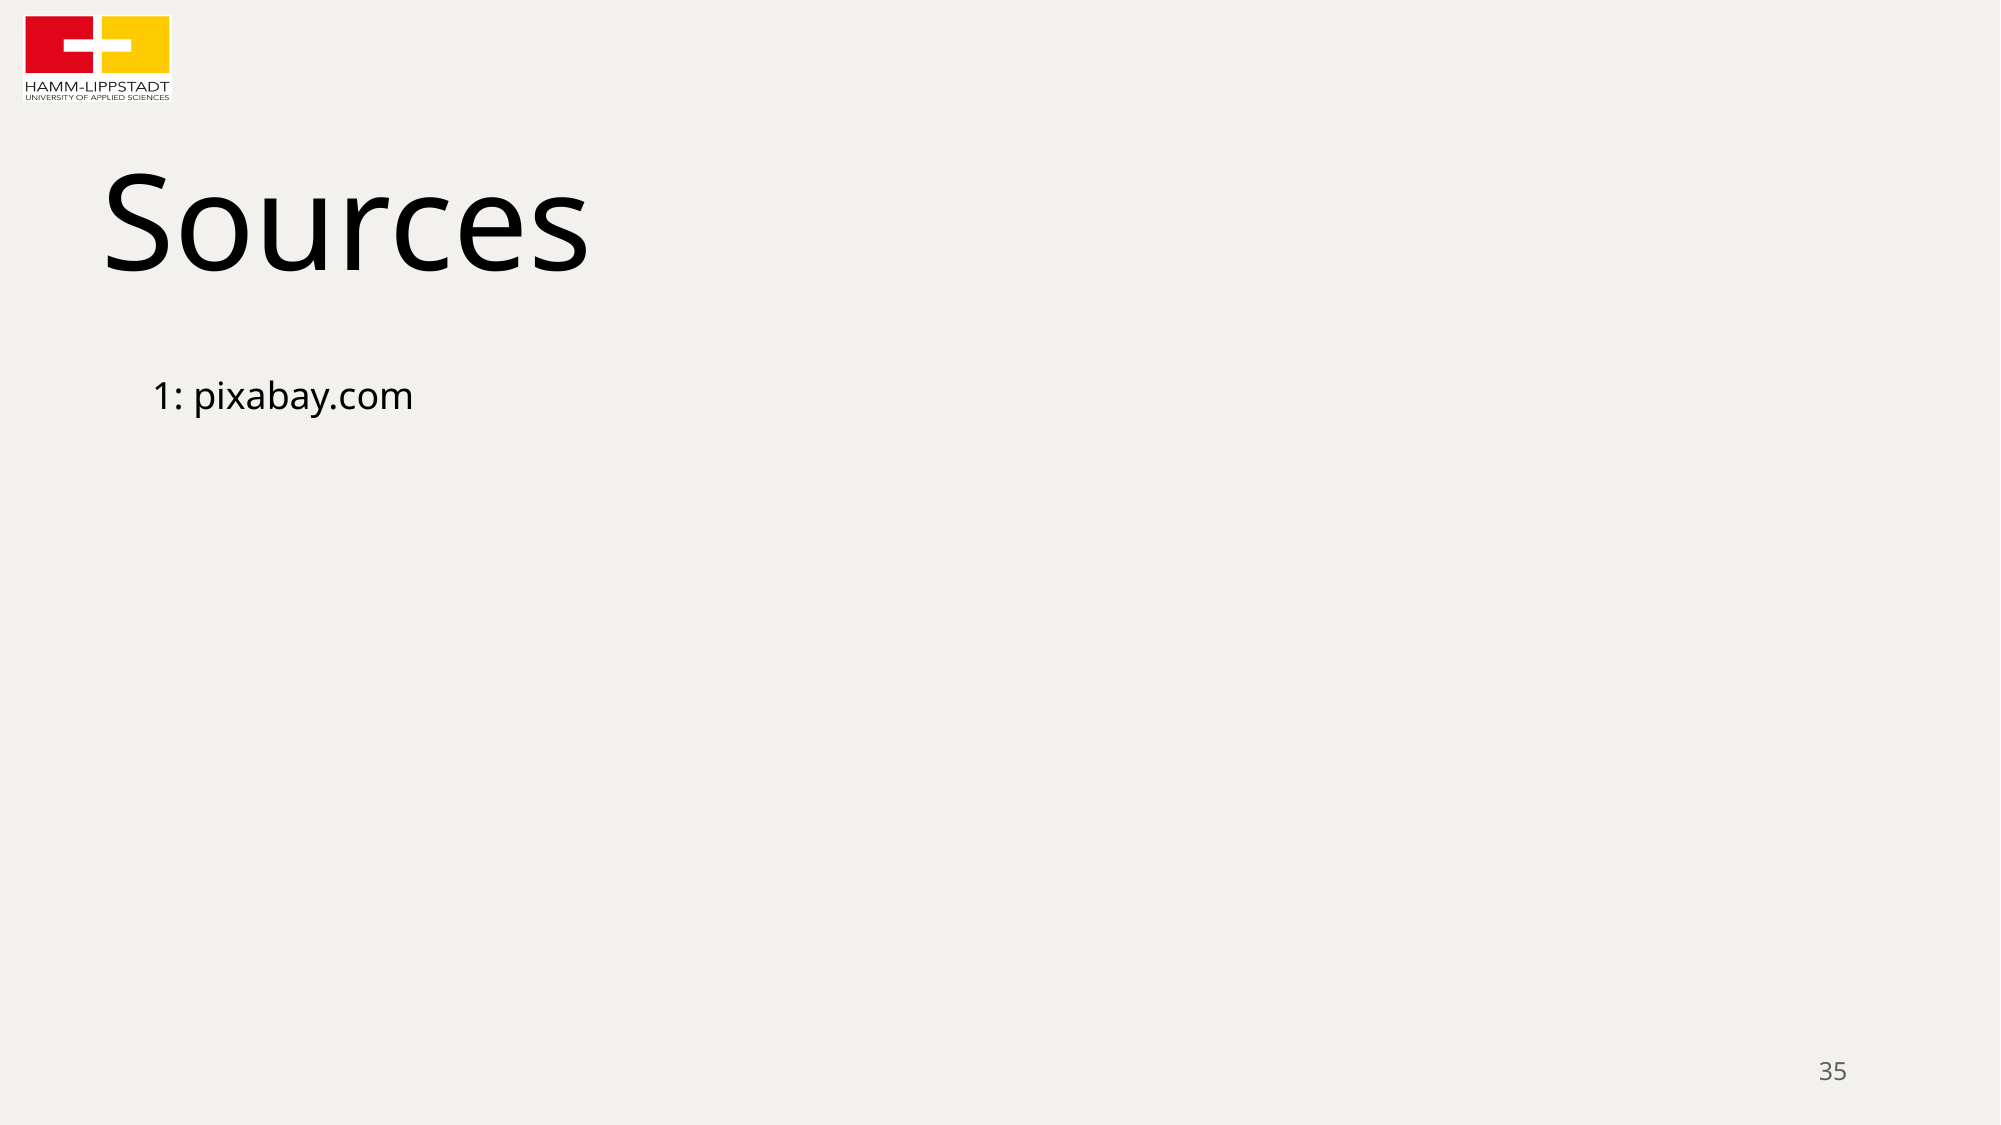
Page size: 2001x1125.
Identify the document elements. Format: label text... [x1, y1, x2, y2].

slide_number 35 [1412, 1042, 1863, 1103]
text_box 1: pixabay.com [137, 364, 1180, 425]
picture [22, 15, 172, 102]
title Sources [86, 49, 659, 307]
